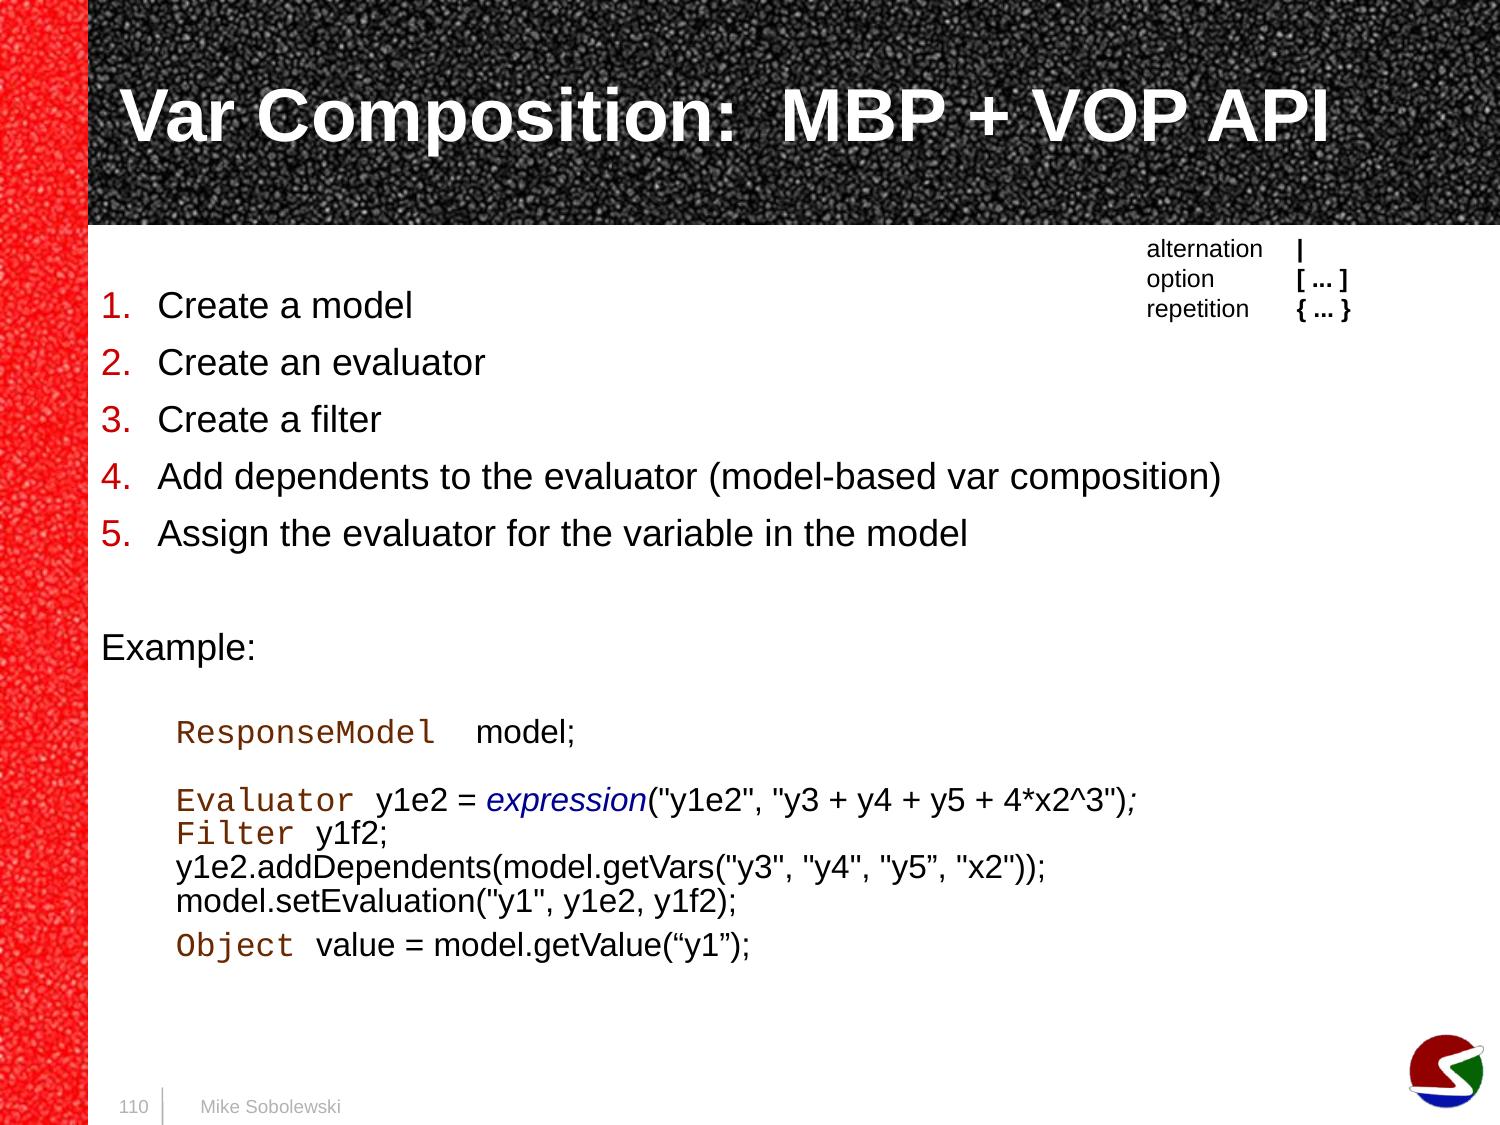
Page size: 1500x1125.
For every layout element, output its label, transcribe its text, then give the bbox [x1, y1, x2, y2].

text_box alternation | option [ ... ] repetition { ... } [1131, 224, 1477, 360]
title Var Composition: MBP + VOP API [103, 24, 1468, 213]
slide_number 110 [103, 1087, 182, 1125]
picture [1408, 1081, 1484, 1109]
picture [0, 0, 1500, 1125]
footer Mike Sobolewski [185, 1087, 1024, 1125]
list Create a model Create an evaluator Create a filter Add dependents to the evaluator (model-based var composition) Assign the evaluator for the variable in the model Example: ResponseModel model; Evaluator y1e2 = expression("y1e2", "y3 + y4 + y5 + 4*x2^3"); Filter y1f2; y1e2.addDependents(model.getVars("y3", "y4", "y5”, "x2")); model.setEvaluation("y1", y1e2, y1f2); Object value = model.getValue(“y1”); [85, 279, 1500, 1081]
